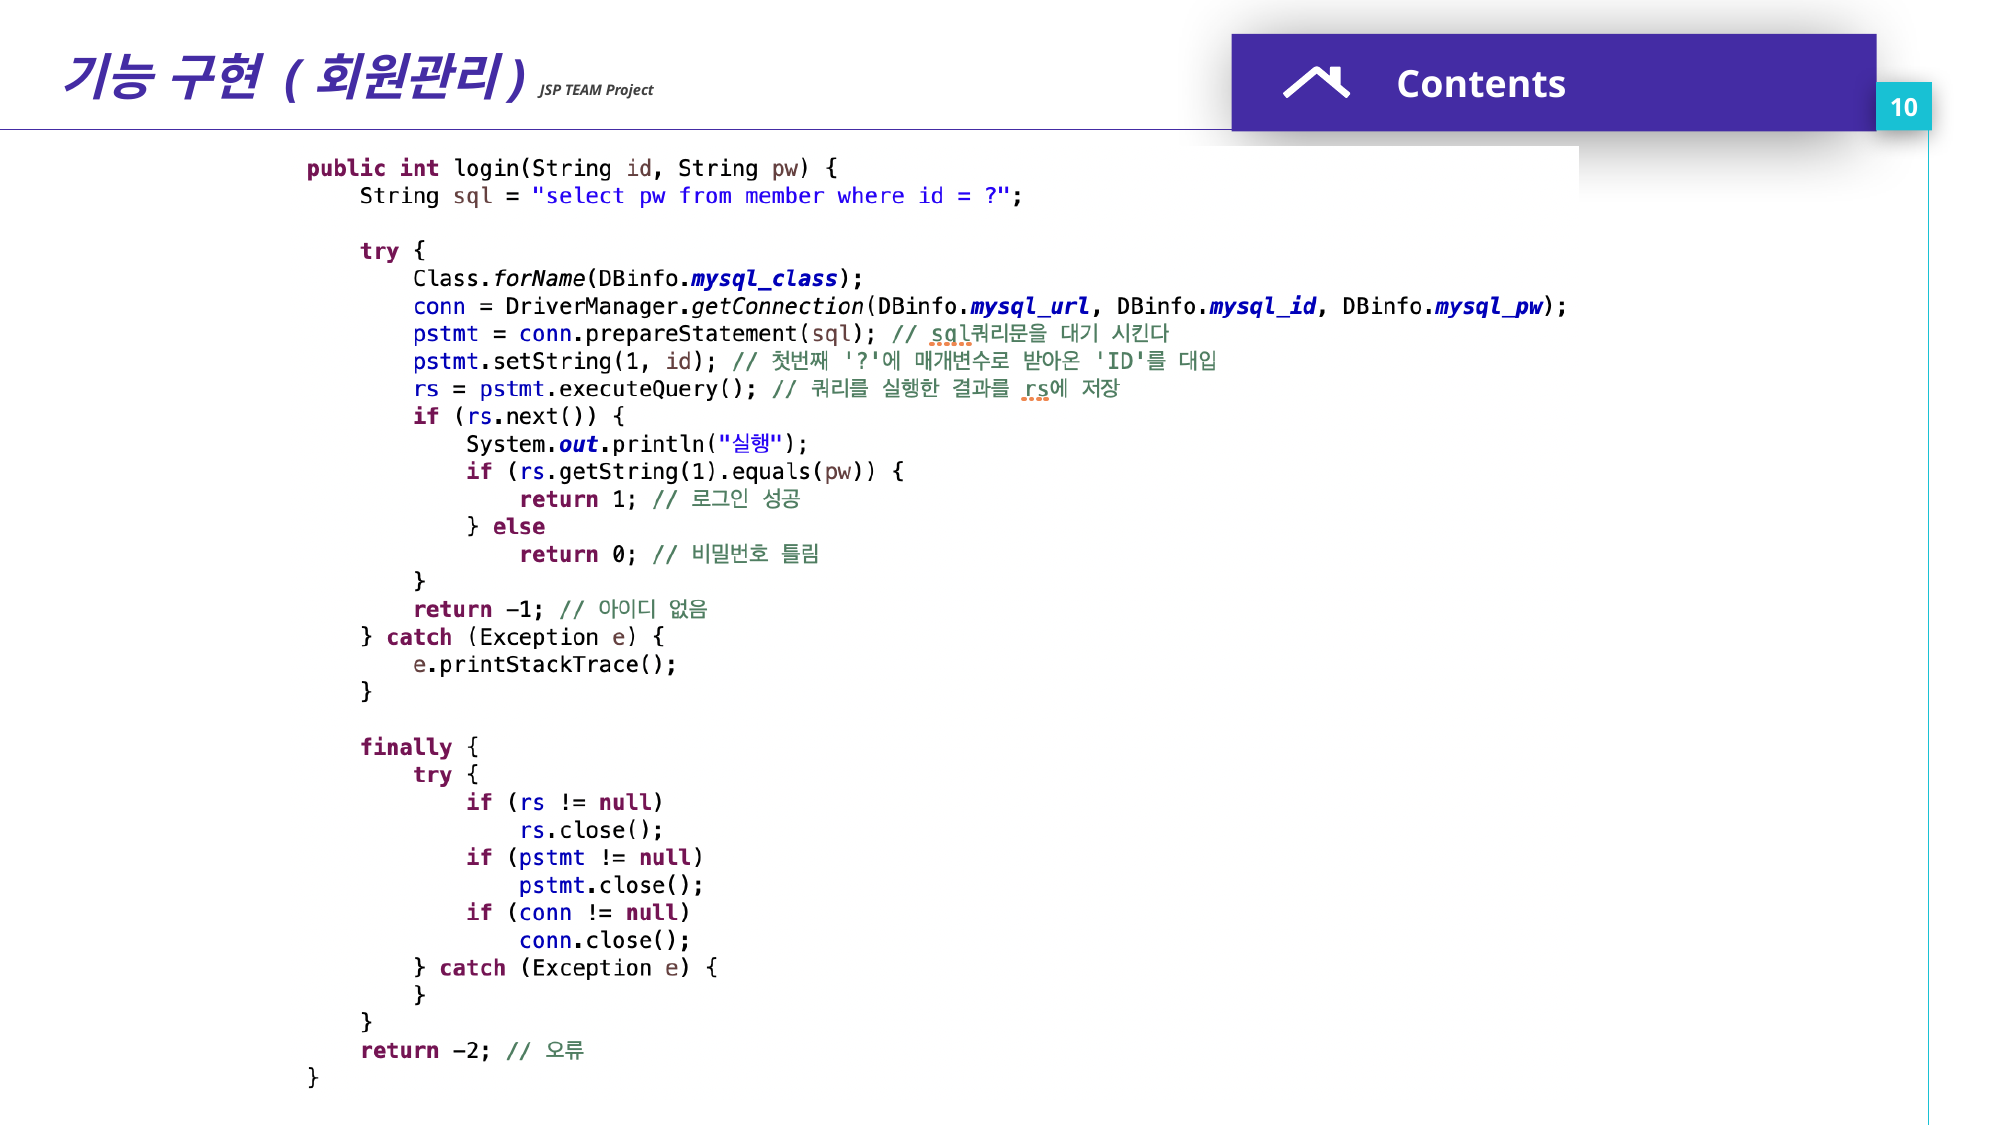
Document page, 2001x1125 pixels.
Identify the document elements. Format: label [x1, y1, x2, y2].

text_box [0, 33, 1932, 1125]
picture [290, 146, 1579, 1100]
